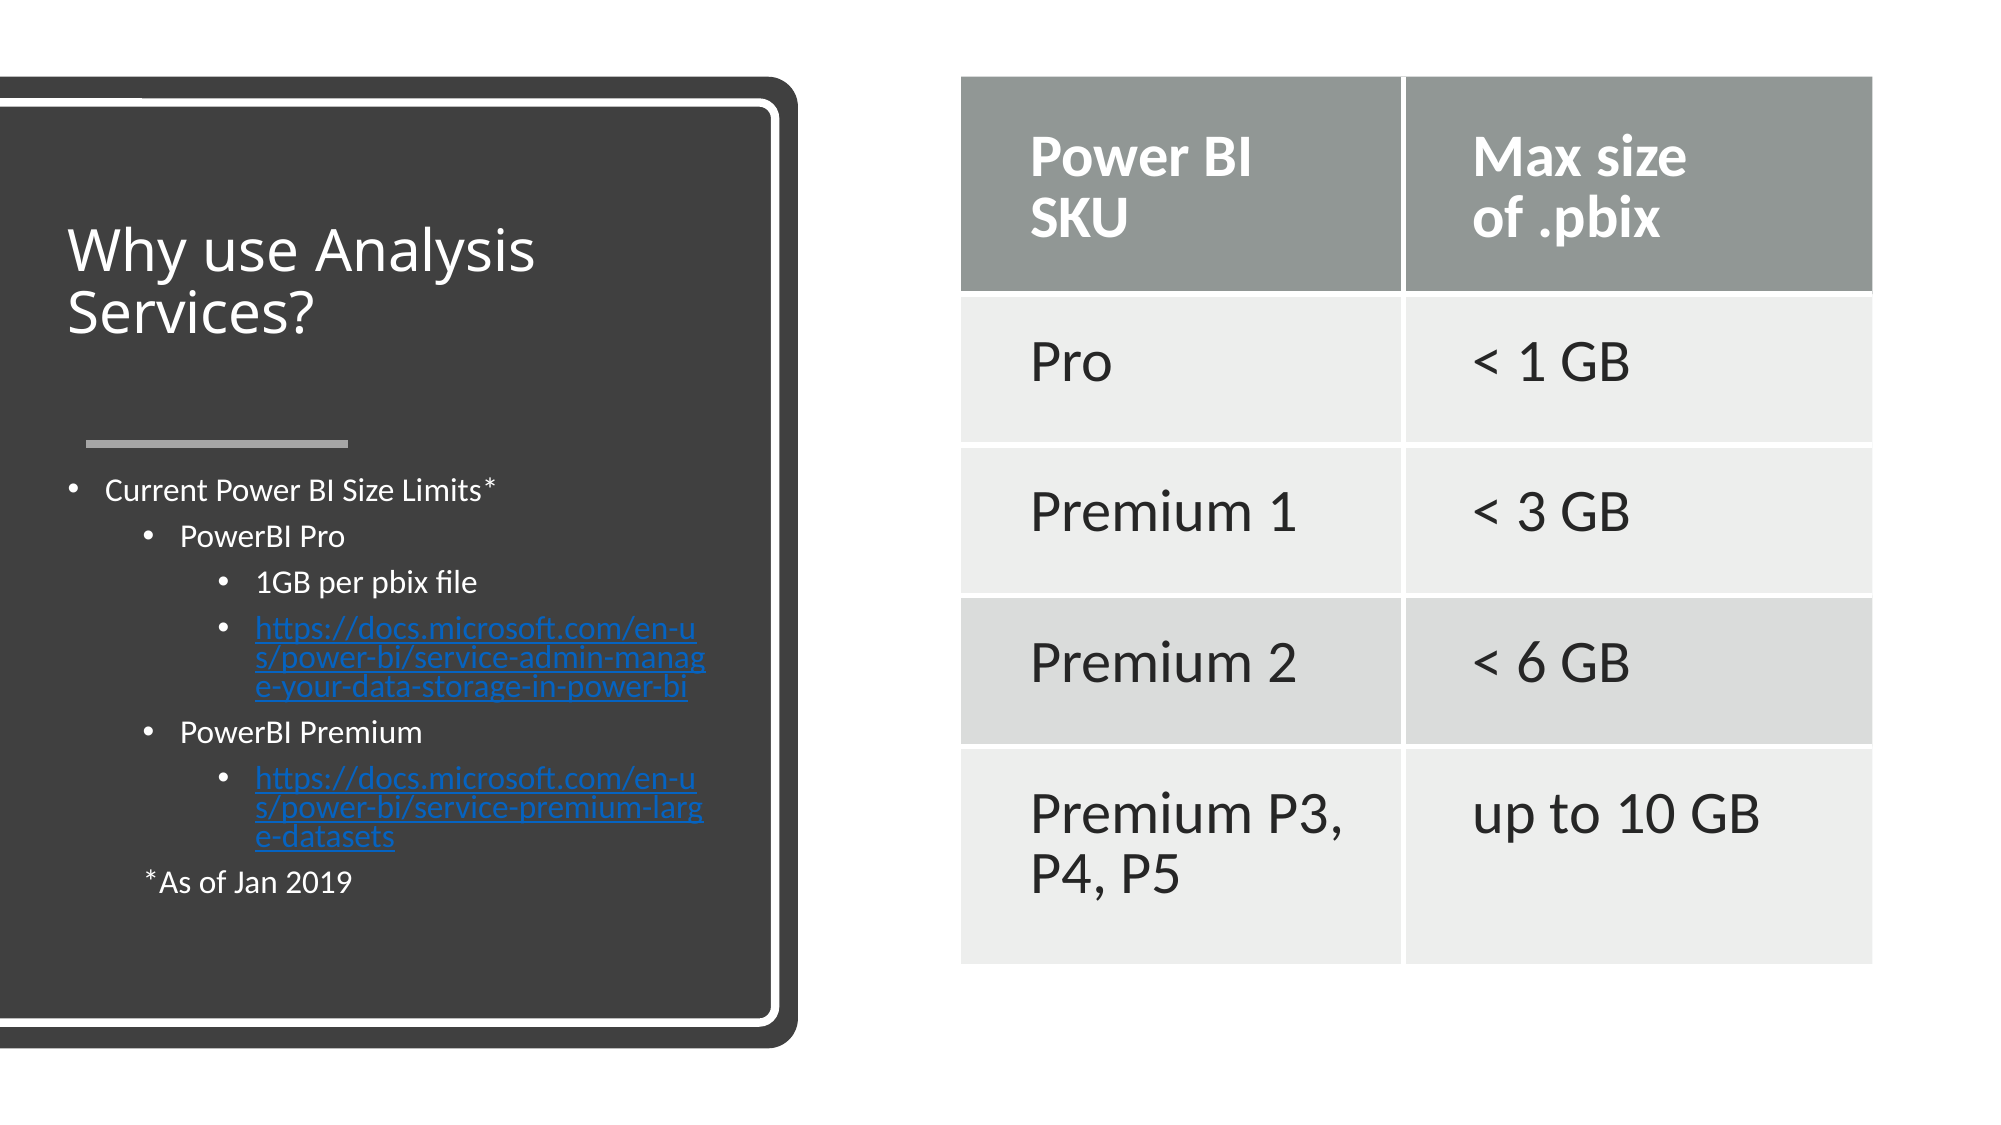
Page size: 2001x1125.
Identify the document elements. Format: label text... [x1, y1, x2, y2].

text_box [0, 101, 777, 1024]
title Why use Analysis Services? [52, 160, 725, 407]
table_cell < 3 GB [1406, 448, 1872, 593]
table_cell Premium P3, P4, P5 [961, 749, 1401, 964]
table_cell Premium 1 [961, 448, 1401, 593]
table_cell < 6 GB [1406, 598, 1872, 744]
table_header Max size of .pbix [1406, 77, 1872, 291]
table_header Power BI SKU [961, 77, 1401, 291]
table_cell < 1 GB [1406, 297, 1872, 442]
table_cell up to 10 GB [1406, 749, 1872, 964]
table_cell Pro [961, 297, 1401, 442]
list Current Power BI Size Limits* PowerBI Pro 1GB per pbix file https://docs.microsoft.com/en-us/power-bi/service-admin-manage-your-data-storage-in-power-bi PowerBI Premium https://docs.microsoft.com/en-us/power-bi/service-premium-large-datasets *As of Jan 2019 [52, 464, 725, 964]
table_cell Premium 2 [961, 598, 1401, 744]
text_box [0, 75, 799, 1050]
